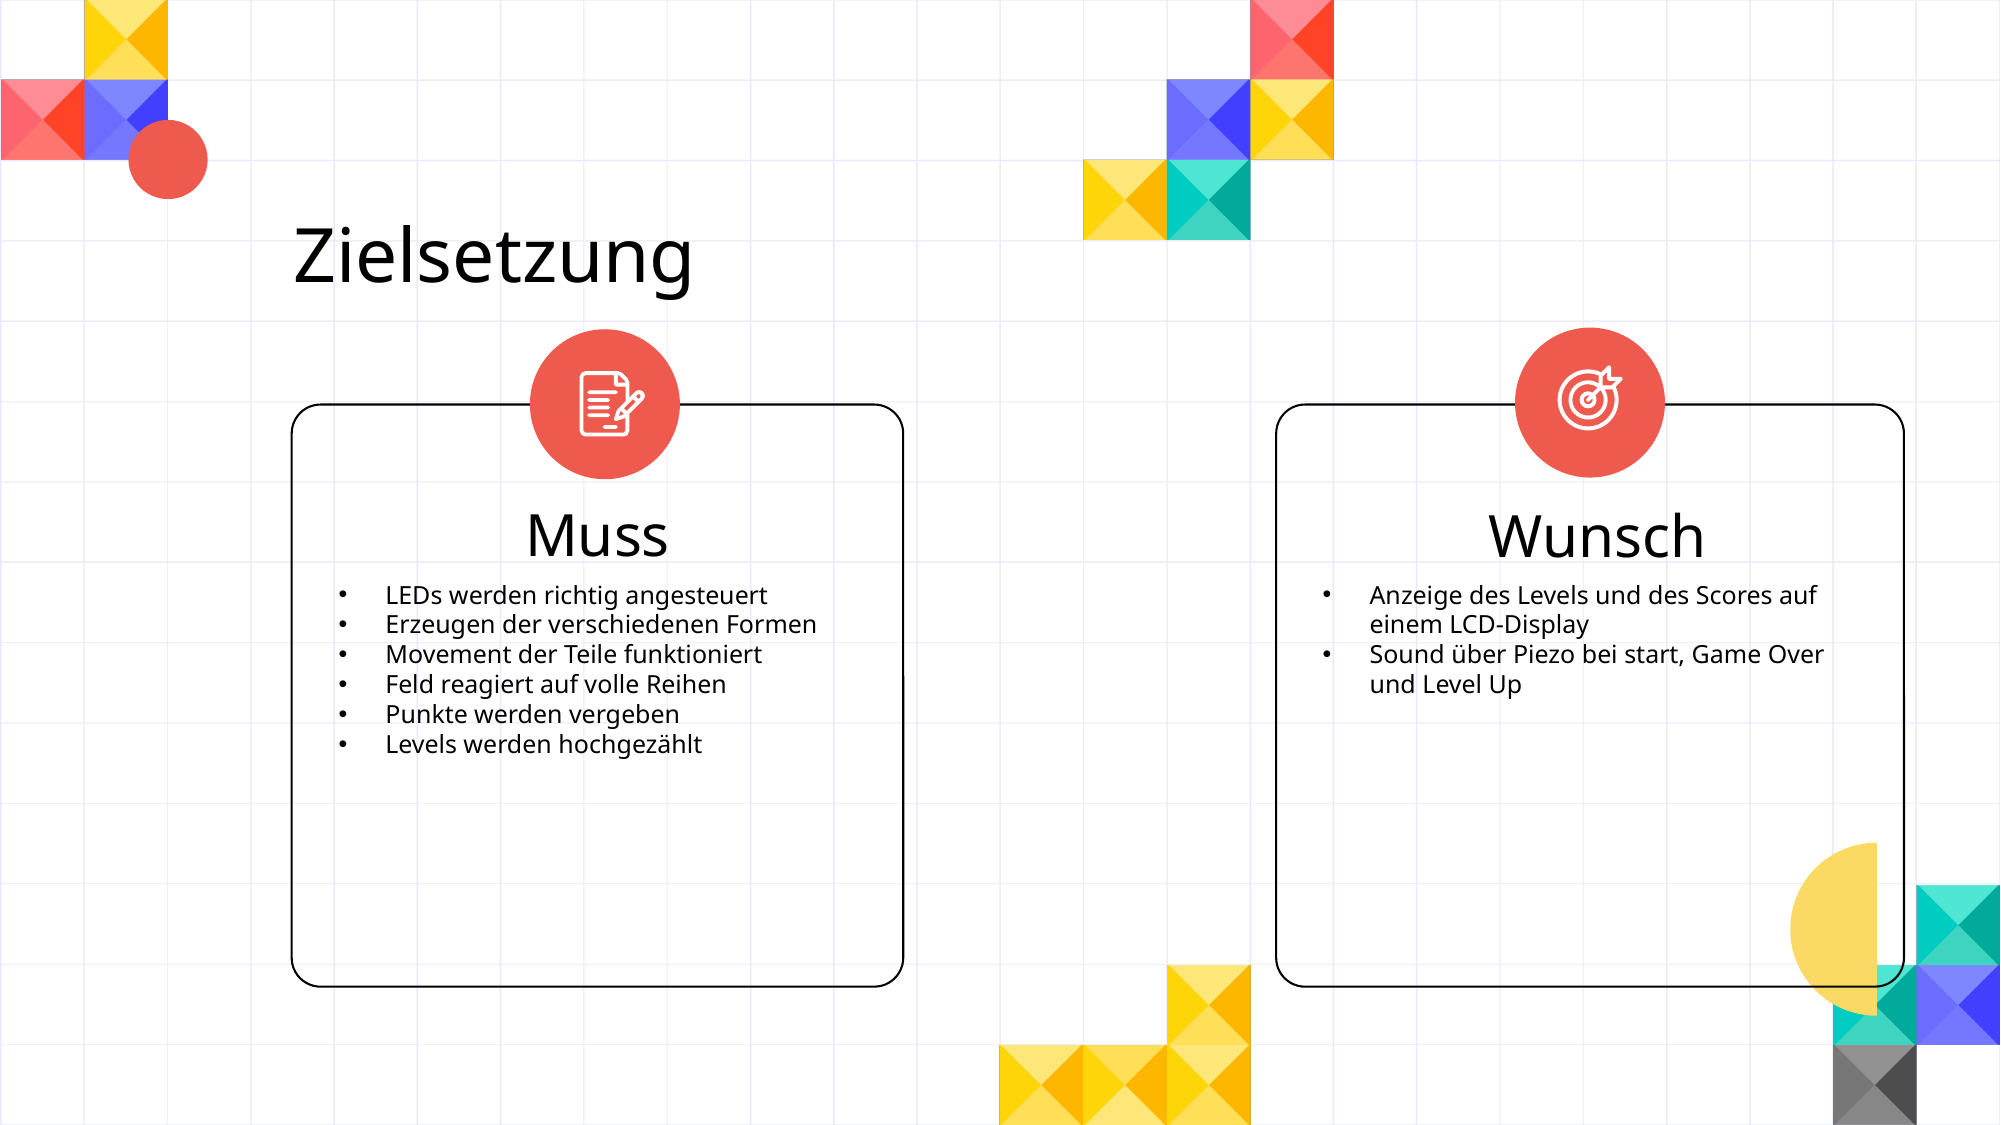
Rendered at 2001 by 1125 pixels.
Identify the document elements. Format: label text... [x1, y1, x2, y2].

text_box Muss [418, 490, 777, 576]
text_box Wunsch [1418, 492, 1777, 577]
text_box [1557, 365, 1623, 431]
picture [0, 0, 2000, 1125]
text_box [1513, 326, 1667, 479]
text_box [290, 403, 905, 988]
text_box [1275, 403, 1906, 988]
text_box Anzeige des Levels und des Scores auf einem LCD-Display Sound über Piezo bei start, Game Over und Level Up [1308, 571, 1887, 707]
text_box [578, 370, 646, 438]
text_box [528, 328, 681, 481]
text_box Zielsetzung [278, 199, 1088, 305]
text_box LEDs werden richtig angesteuert Erzeugen der verschiedenen Formen Movement der Teile funktioniert Feld reagiert auf volle Reihen Punkte werden vergeben Levels werden hochgezählt [323, 571, 1055, 767]
